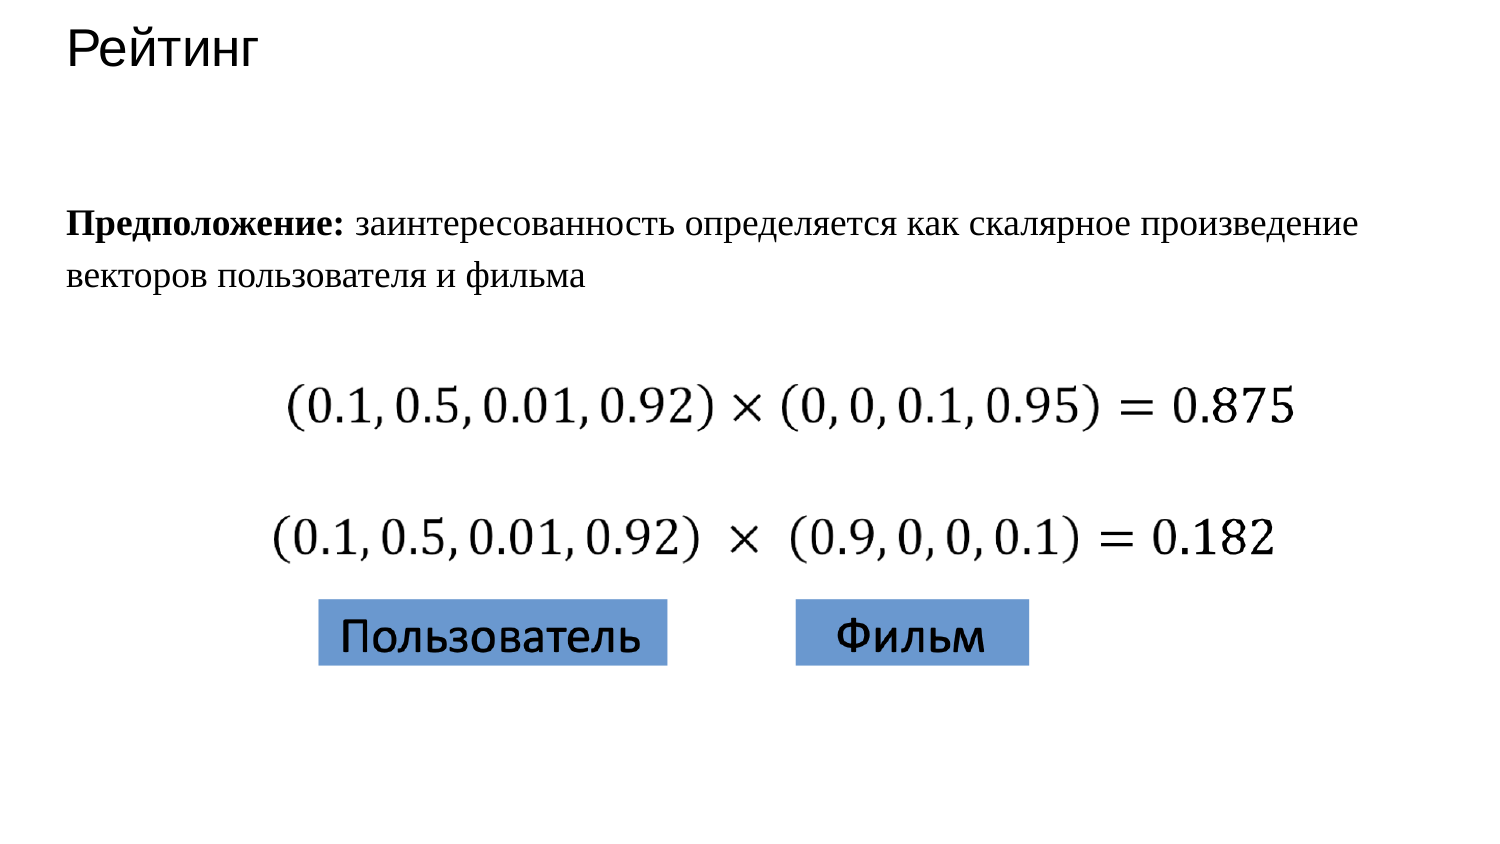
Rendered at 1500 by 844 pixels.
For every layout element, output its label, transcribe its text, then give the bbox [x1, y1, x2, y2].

picture [183, 350, 1316, 677]
title Рейтинг [51, 0, 1449, 92]
list Предположение: заинтересованность определяется как скалярное произведение векторов пользователя и фильма [51, 176, 1449, 737]
